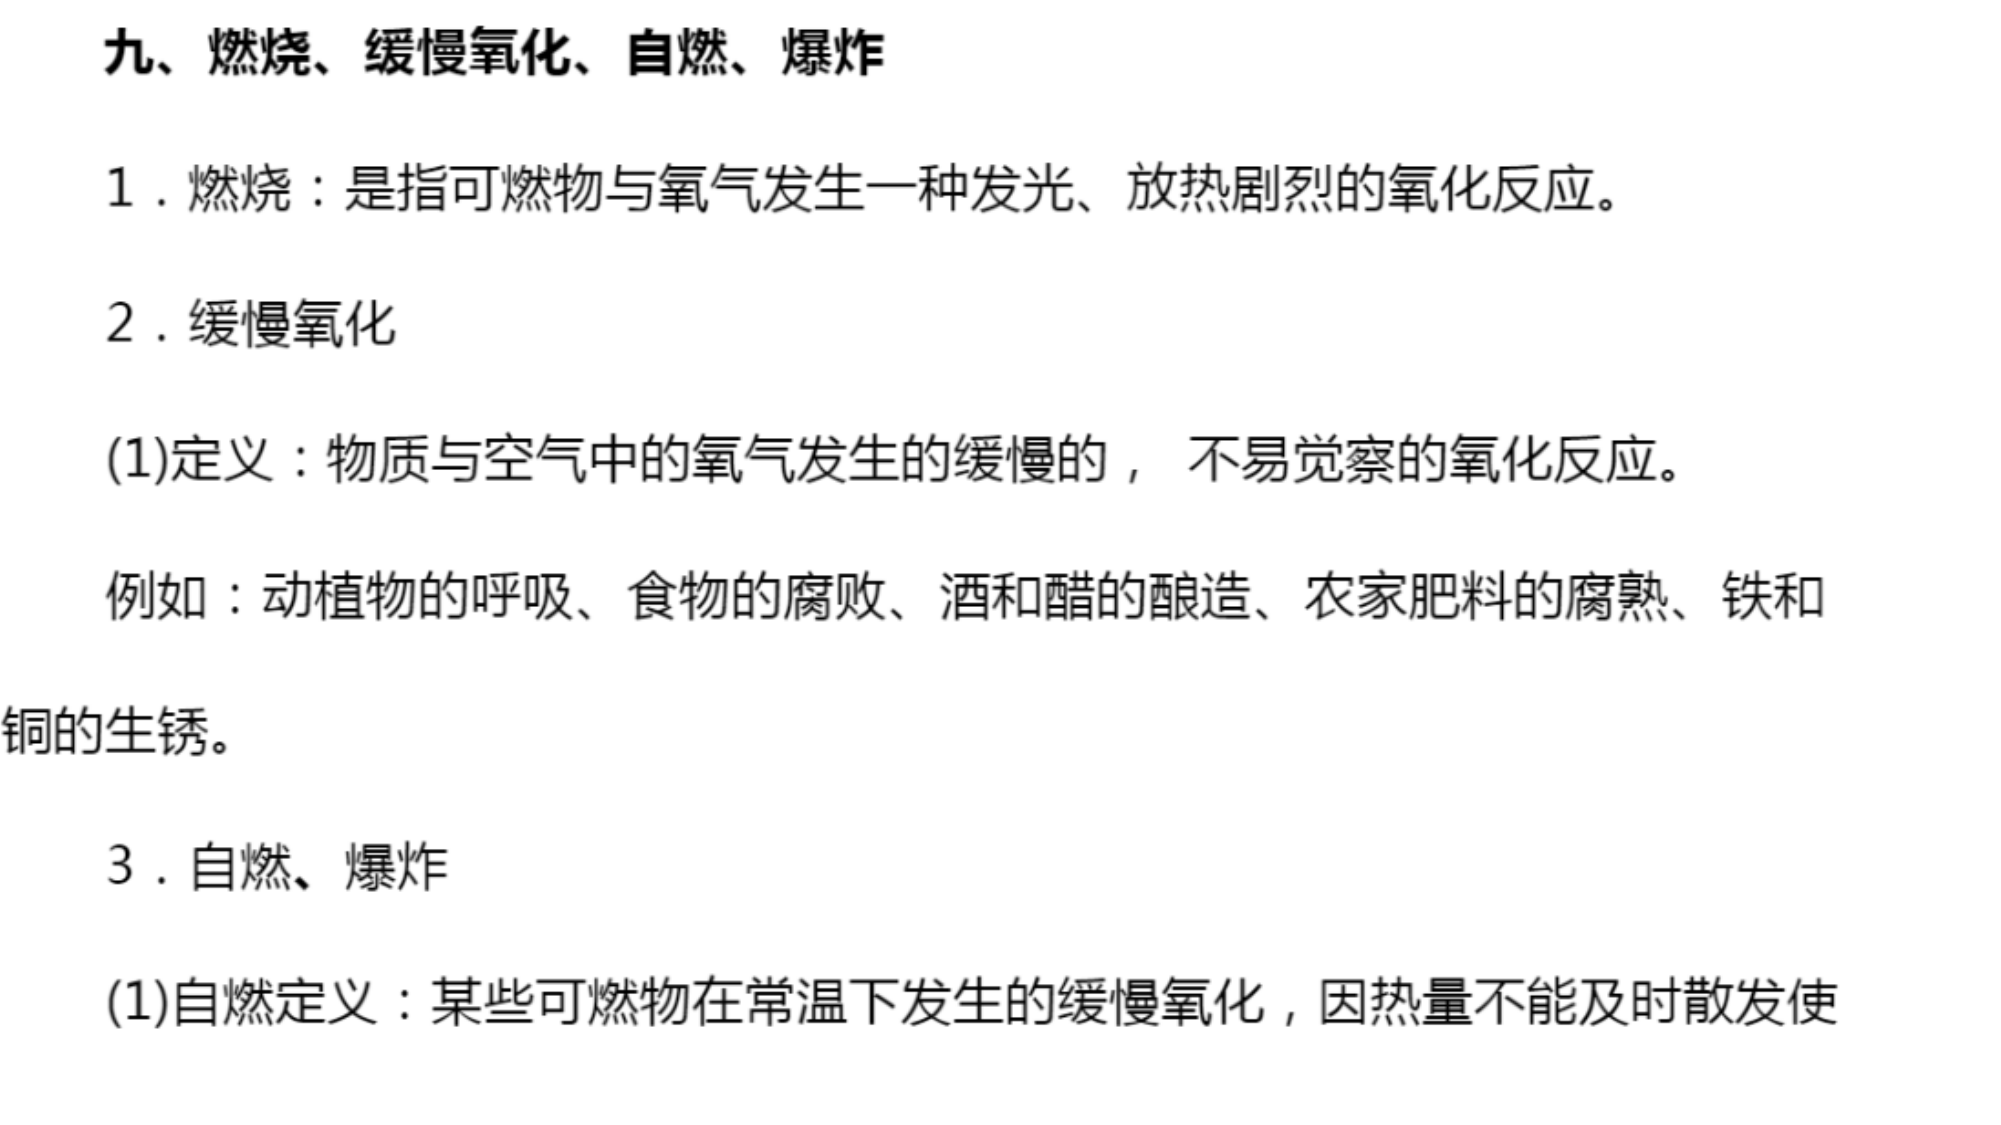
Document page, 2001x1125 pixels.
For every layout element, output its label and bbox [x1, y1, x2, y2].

picture [0, 19, 1867, 1047]
